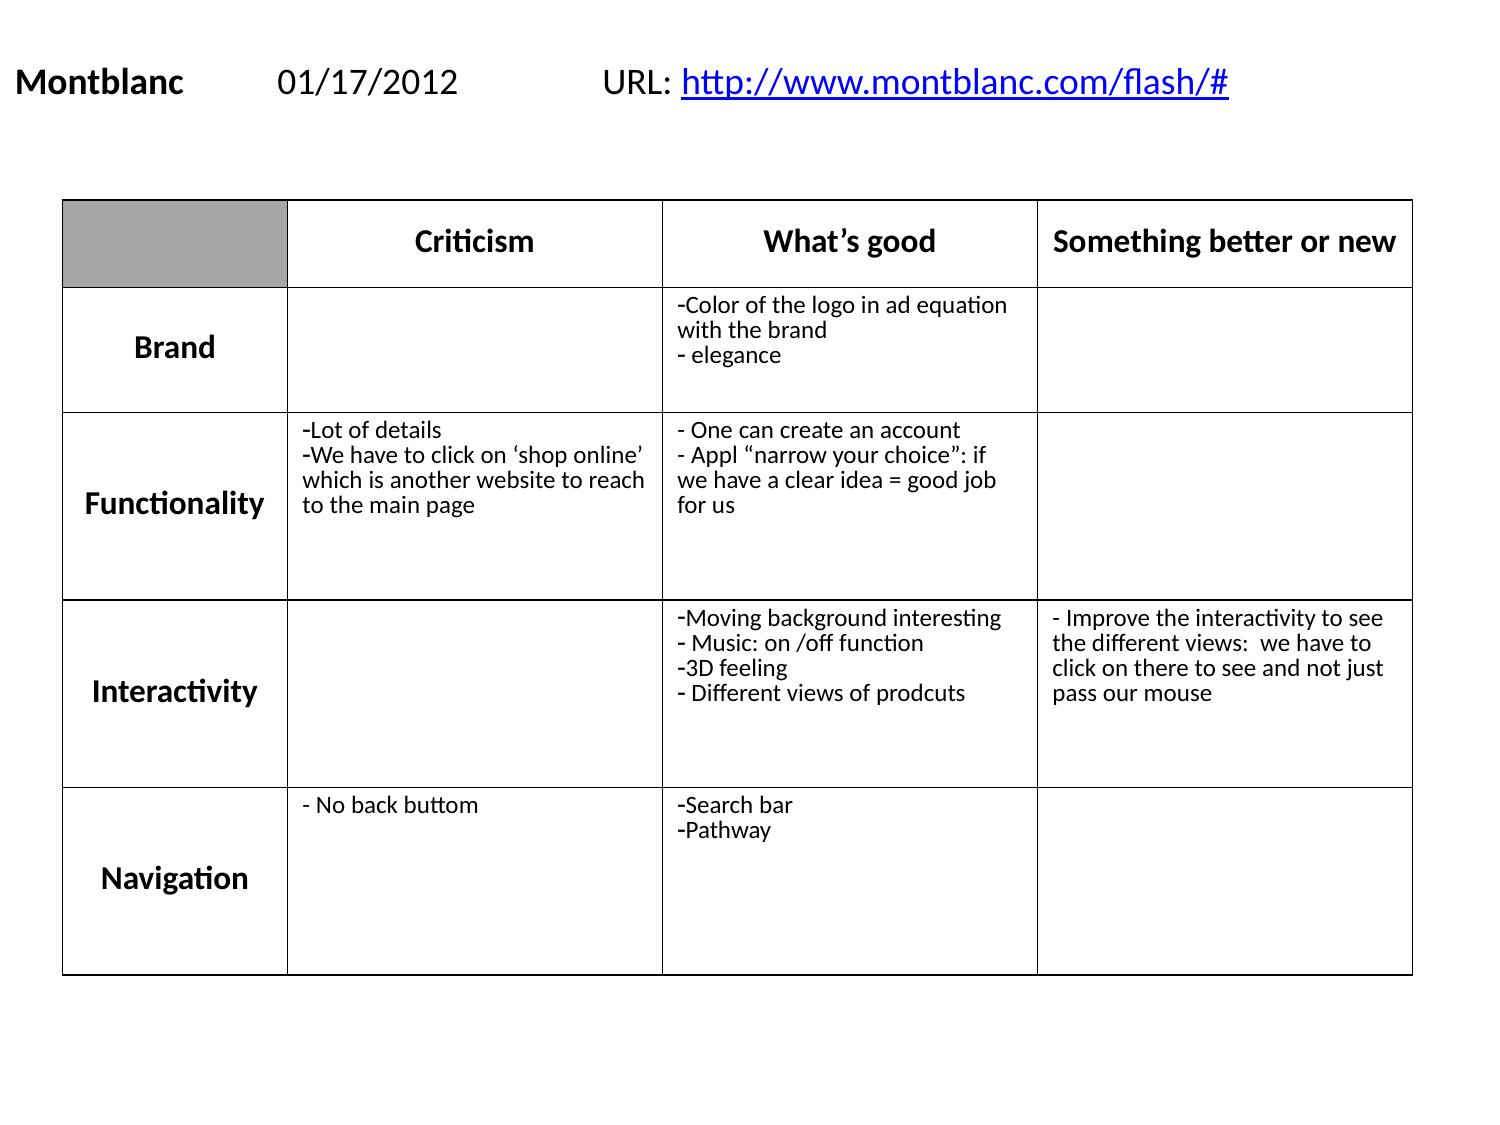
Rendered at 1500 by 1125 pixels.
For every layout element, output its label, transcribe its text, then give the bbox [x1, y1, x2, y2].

table_cell Functionality [63, 413, 287, 599]
table_cell Search bar Pathway [663, 788, 1037, 974]
table_cell [288, 601, 662, 787]
table_cell Lot of details We have to click on ‘shop online’ which is another website to reach to the main page [288, 413, 662, 599]
table_cell Navigation [63, 788, 287, 974]
table_cell Brand [63, 288, 287, 412]
table_cell Color of the logo in ad equation with the brand elegance [663, 288, 1037, 412]
table_header Something better or new [1038, 245, 1412, 287]
table_cell - Improve the interactivity to see the different views: we have to click on there to see and not just pass our mouse [1038, 601, 1412, 787]
table_cell [1038, 788, 1412, 974]
table_cell [1038, 413, 1412, 599]
table_header What’s good [663, 245, 1037, 287]
table_cell - No back buttom [288, 788, 662, 974]
table_cell [288, 288, 662, 412]
table_cell - One can create an account - Appl “narrow your choice”: if we have a clear idea = good job for us [663, 413, 1037, 599]
table_cell Interactivity [63, 601, 287, 787]
table_cell Moving background interesting Music: on /off function 3D feeling Different views of prodcuts [663, 601, 1037, 787]
text_box Montblanc 01/17/2012 URL: http://www.montblanc.com/flash/# [0, 49, 1413, 245]
table_header [63, 245, 287, 287]
table_cell [1038, 288, 1412, 412]
table_header Criticism [288, 245, 662, 287]
